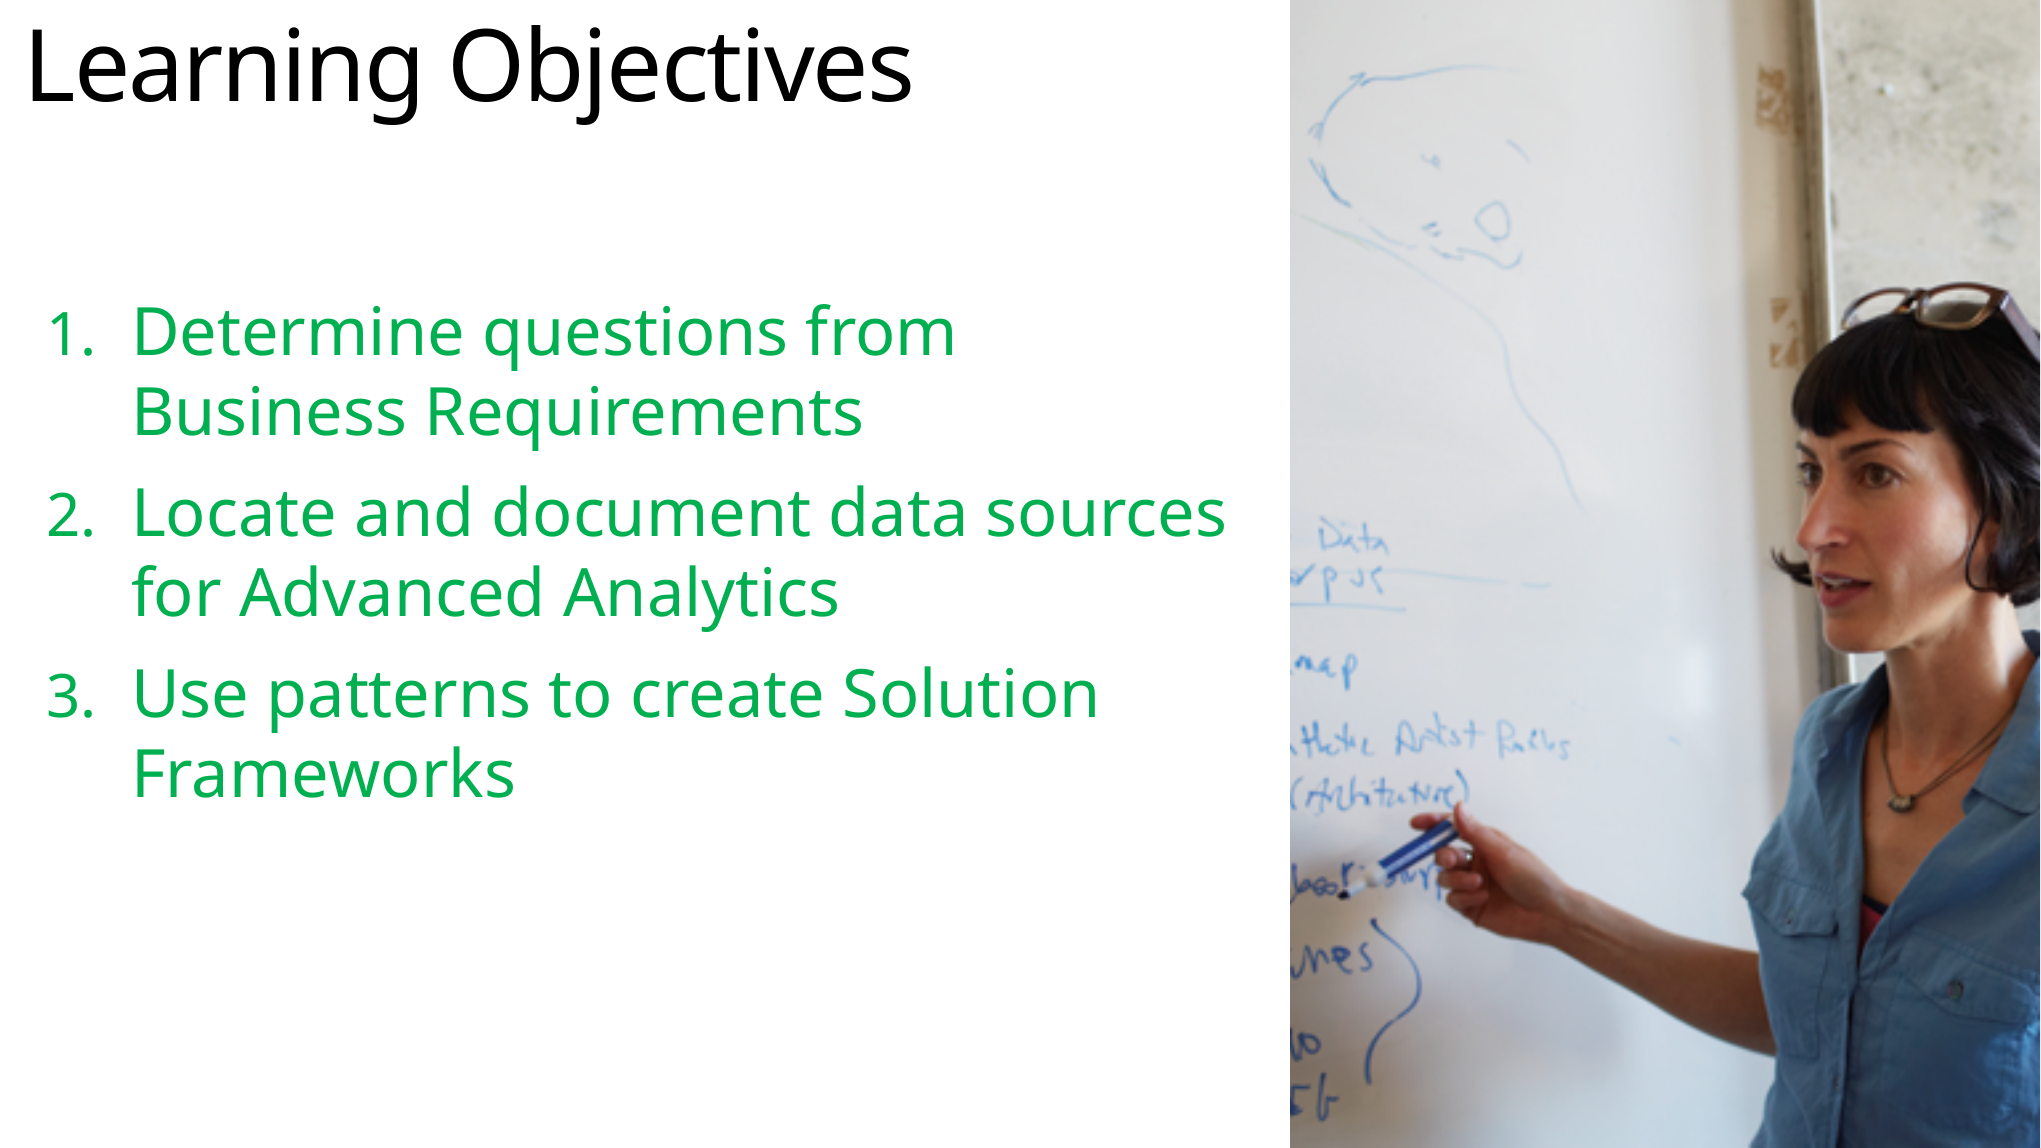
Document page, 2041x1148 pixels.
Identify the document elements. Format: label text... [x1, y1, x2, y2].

text_box Learning Objectives [0, 0, 1290, 144]
picture [1290, 0, 2041, 1148]
text_box Determine questions from Business Requirements Locate and document data sources for Advanced Analytics Use patterns to create Solution Frameworks [22, 274, 1256, 826]
